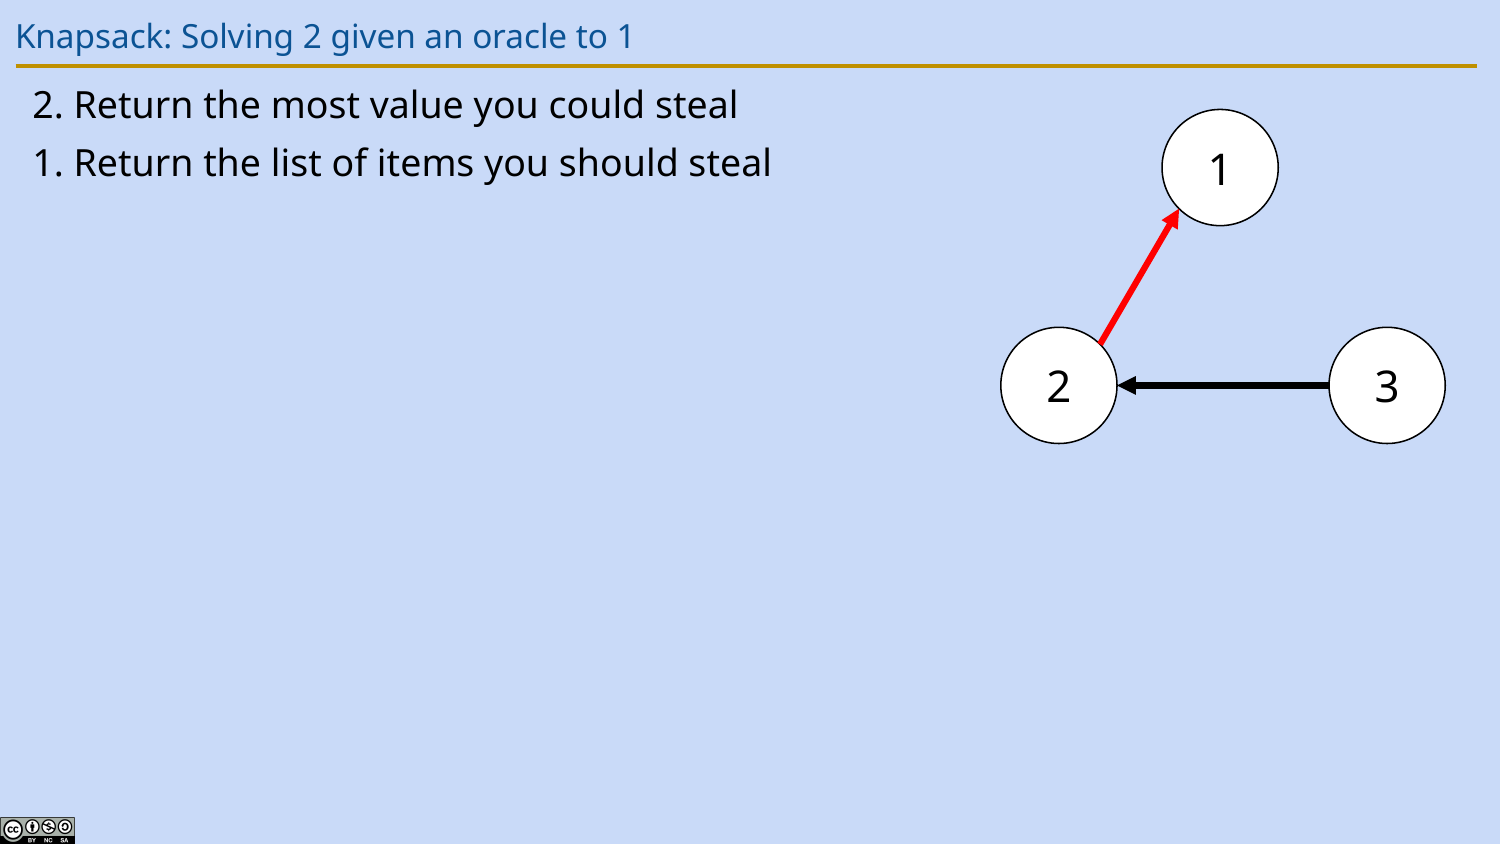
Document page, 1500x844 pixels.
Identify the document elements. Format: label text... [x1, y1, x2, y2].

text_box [1099, 208, 1180, 345]
text_box 3 [1329, 327, 1446, 444]
list 2. Return the most value you could steal 1. Return the list of items you should steal [17, 65, 1475, 627]
title Knapsack: Solving 2 given an oracle to 1 [0, 0, 1398, 65]
text_box 2 [1000, 327, 1117, 444]
text_box 1 [1162, 109, 1279, 226]
picture [0, 817, 75, 844]
